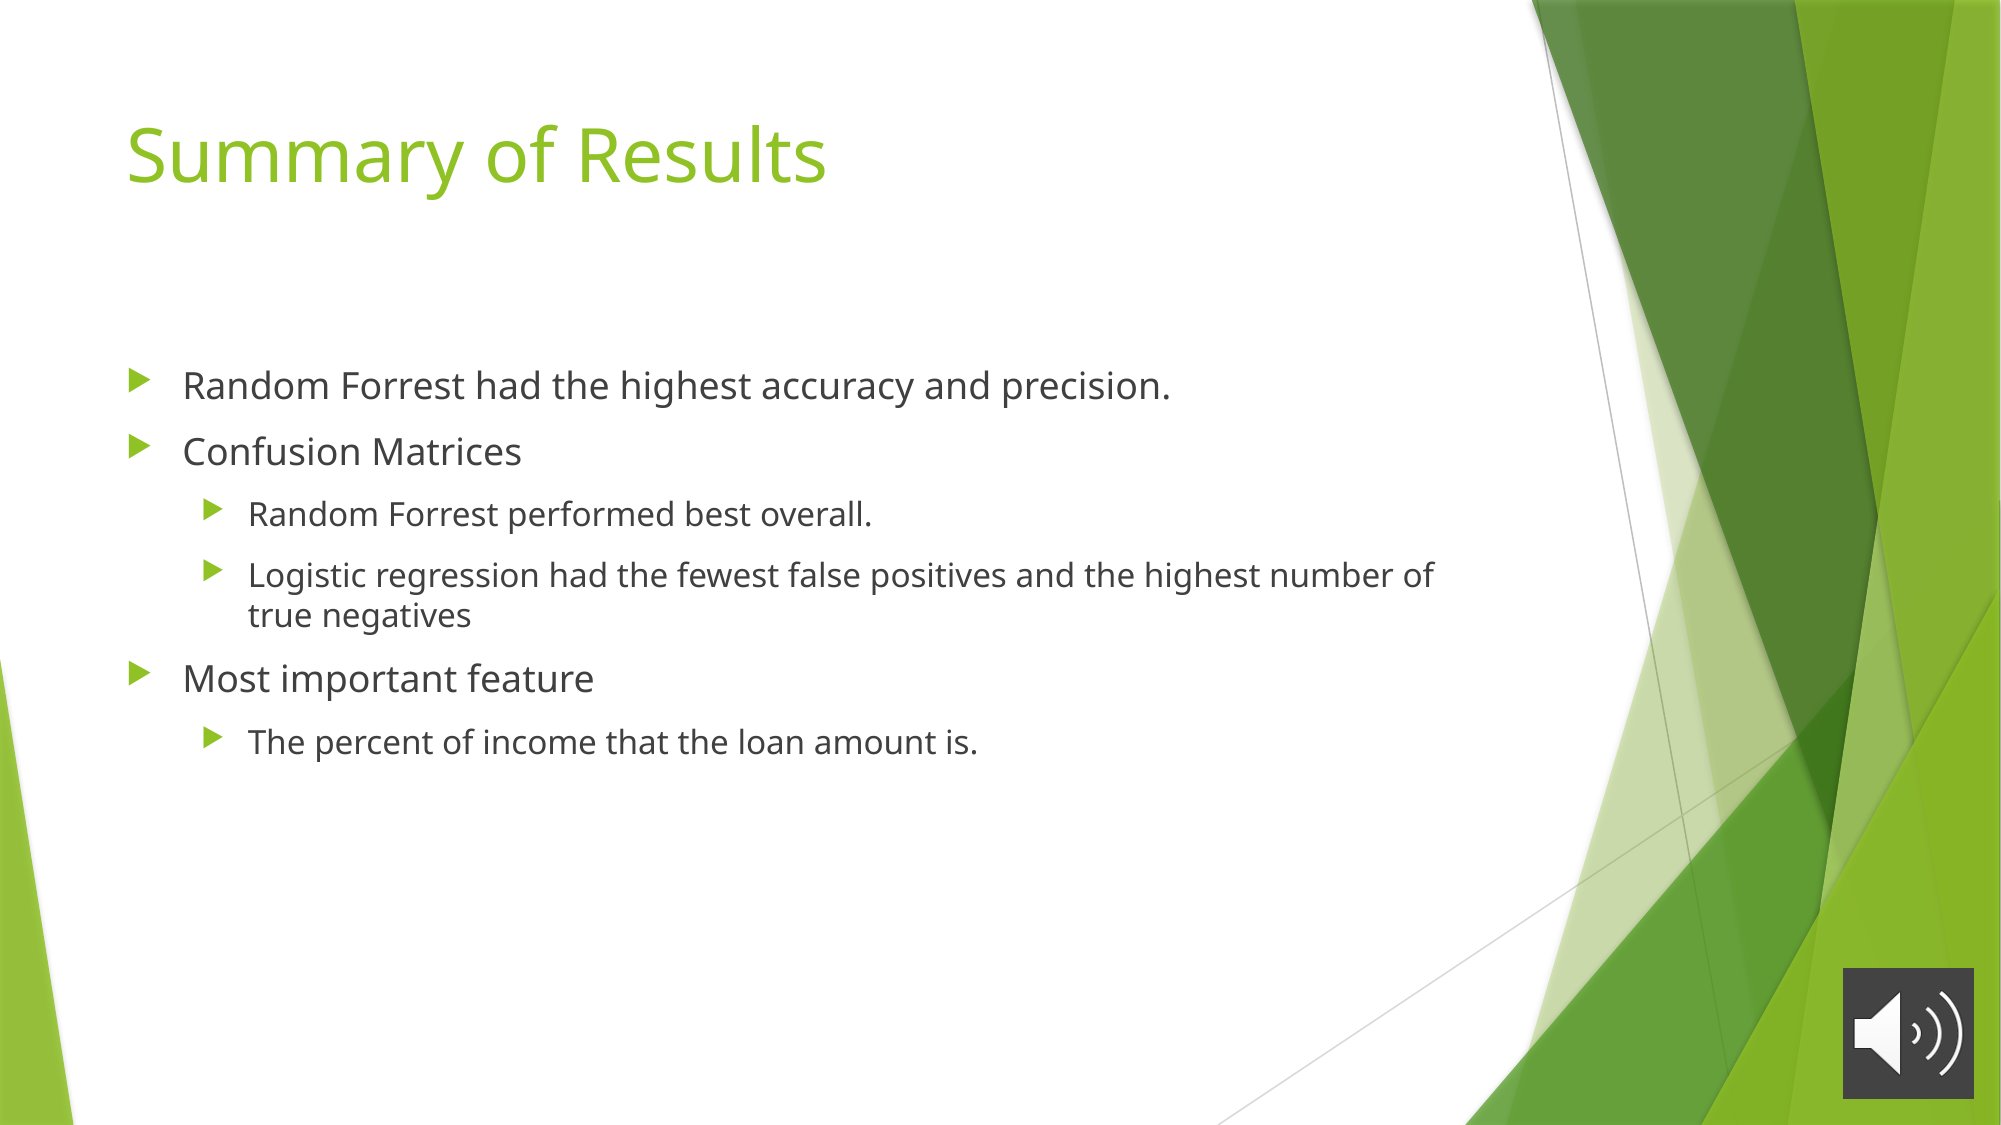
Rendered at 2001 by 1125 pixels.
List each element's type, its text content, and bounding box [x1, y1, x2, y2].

title Summary of Results [111, 99, 1522, 317]
list Random Forrest had the highest accuracy and precision. Confusion Matrices Random Forrest performed best overall. Logistic regression had the fewest false positives and the highest number of true negatives Most important feature The percent of income that the loan amount is. [111, 354, 1522, 992]
picture [1841, 966, 1976, 1101]
